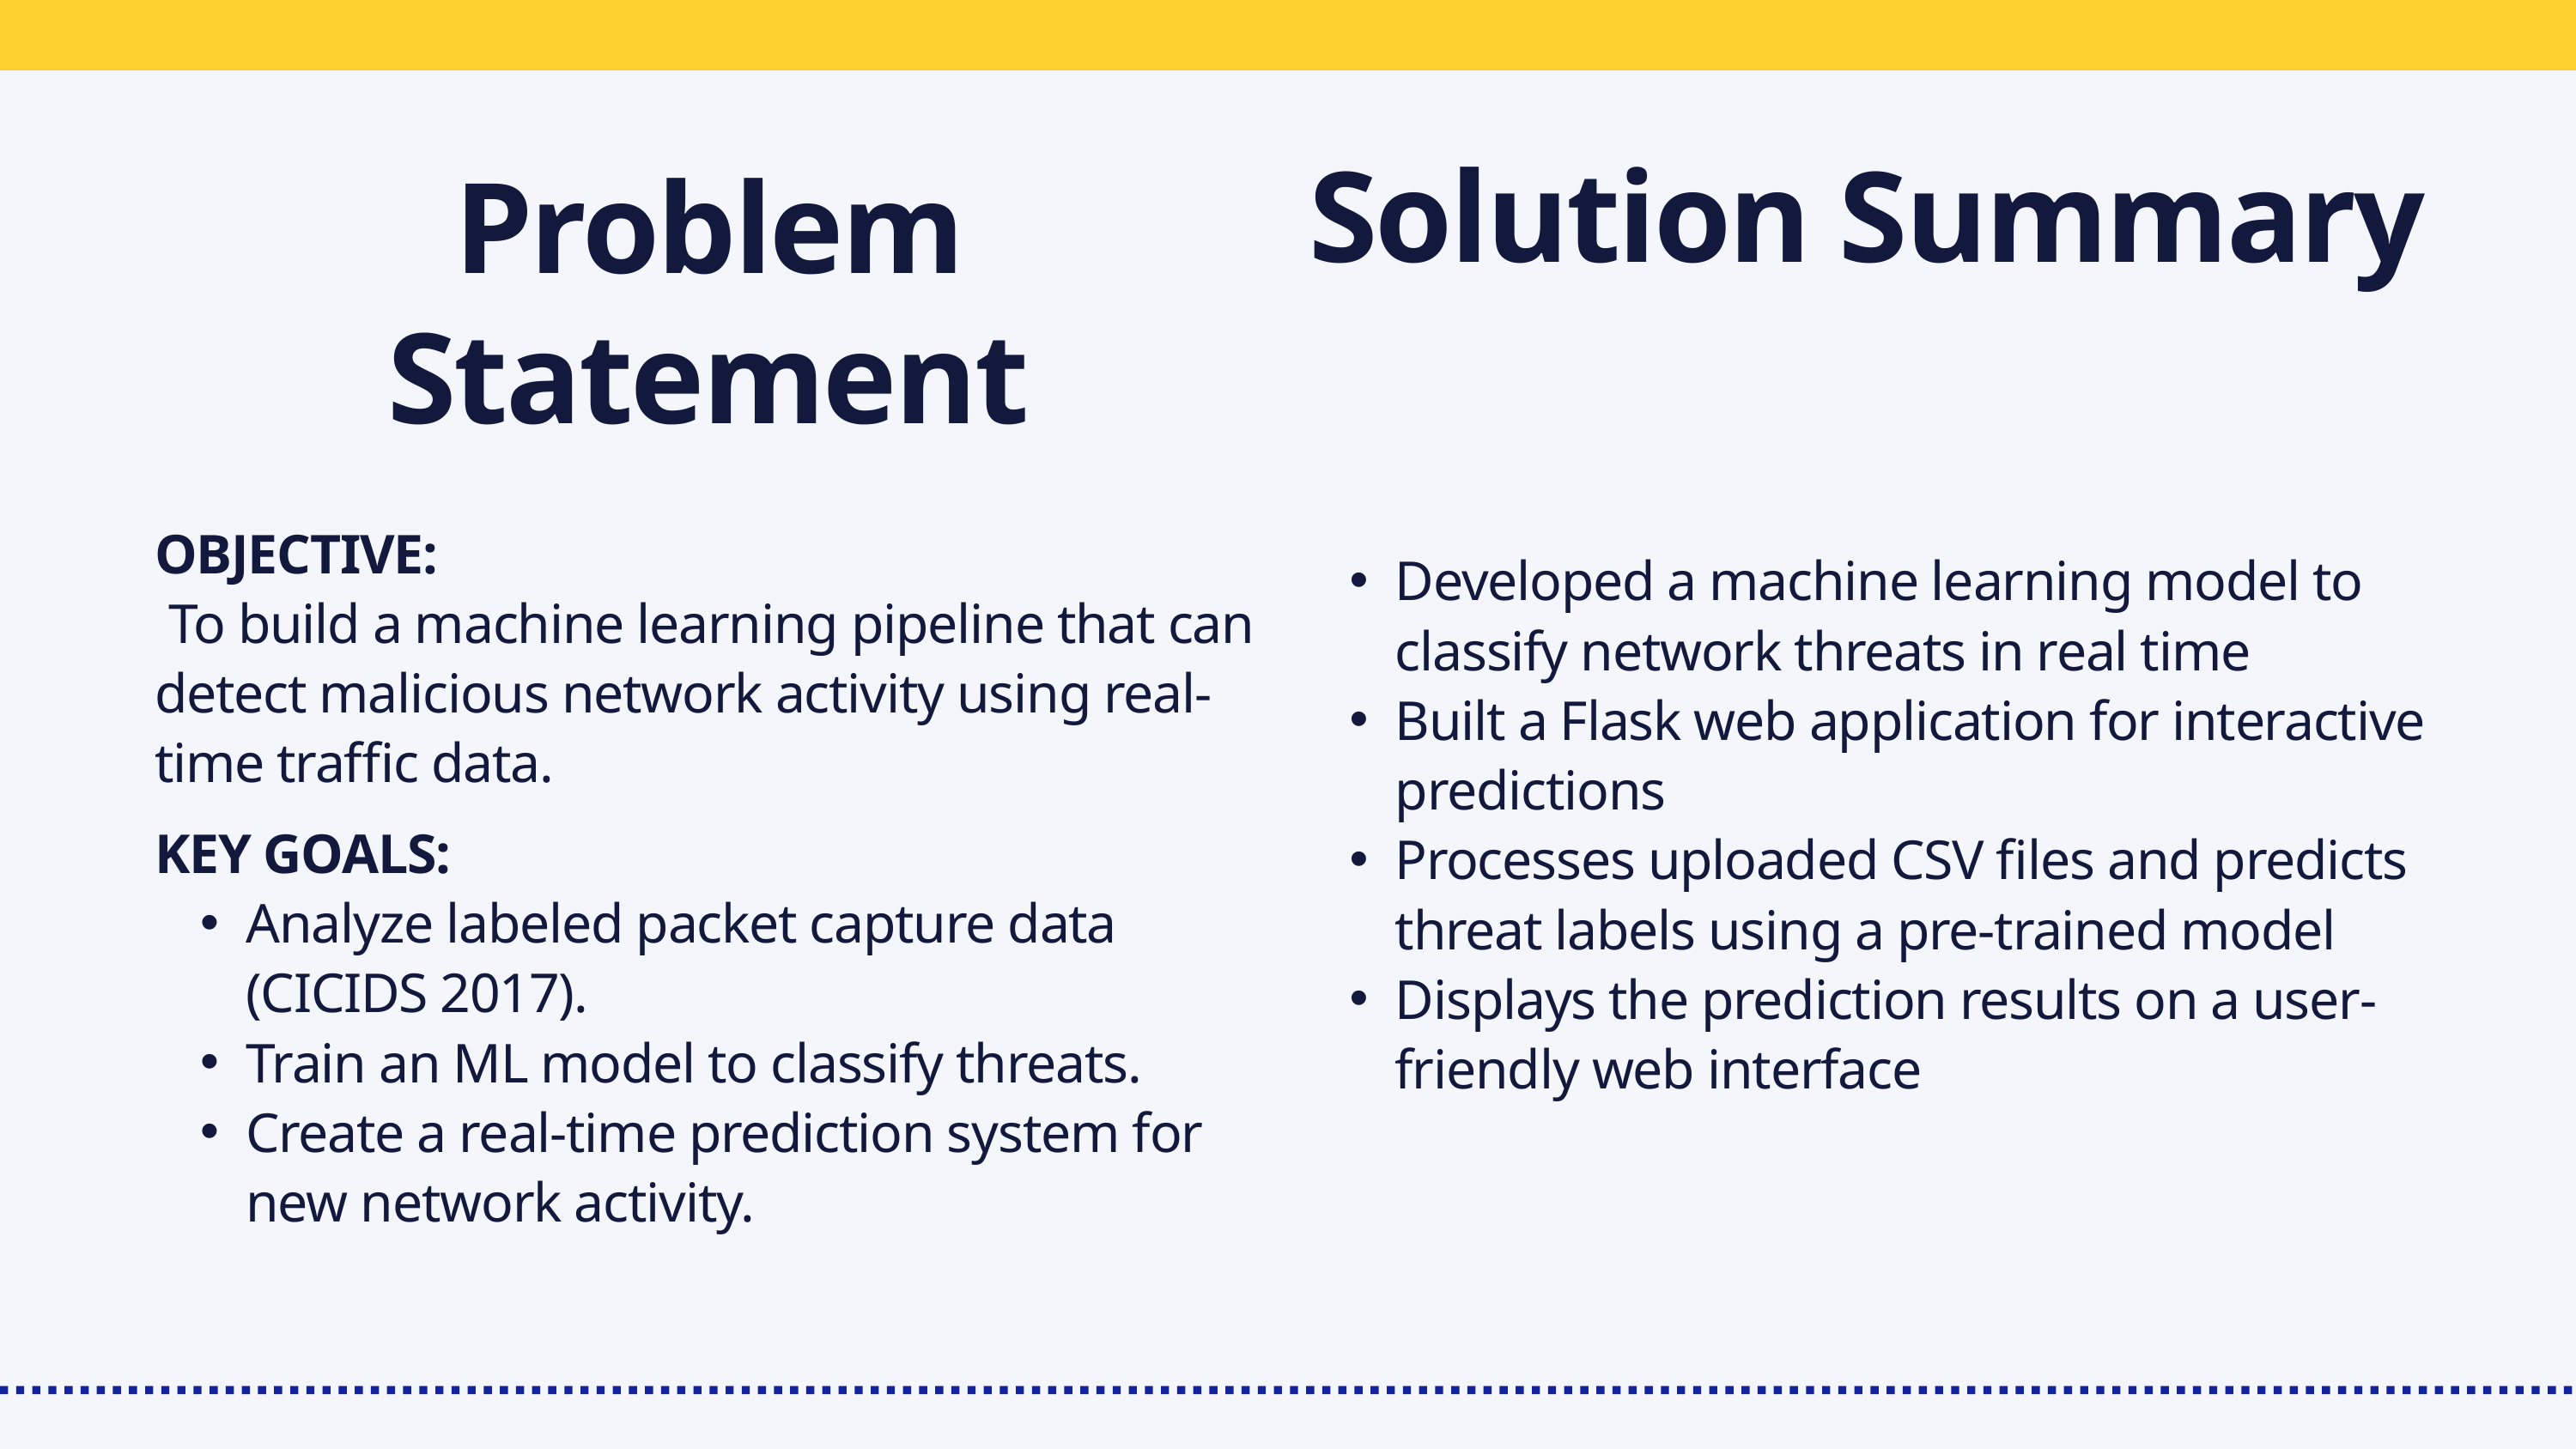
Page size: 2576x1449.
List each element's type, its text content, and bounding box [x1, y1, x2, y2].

text_box Problem Statement [144, 148, 1273, 449]
text_box OBJECTIVE: To build a machine learning pipeline that can detect malicious network activity using real-time traffic data. [155, 514, 1282, 794]
text_box Solution Summary [1303, 136, 2432, 288]
text_box Developed a machine learning model to classify network threats in real time Built a Flask web application for interactive predictions Processes uploaded CSV files and predicts threat labels using a pre-trained model Displays the prediction results on a user-friendly web interface [1303, 541, 2432, 1170]
text_box KEY GOALS: Analyze labeled packet capture data (CICIDS 2017). Train an ML model to classify threats. Create a real-time prediction system for new network activity. [155, 814, 1282, 1303]
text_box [0, 0, 2576, 70]
